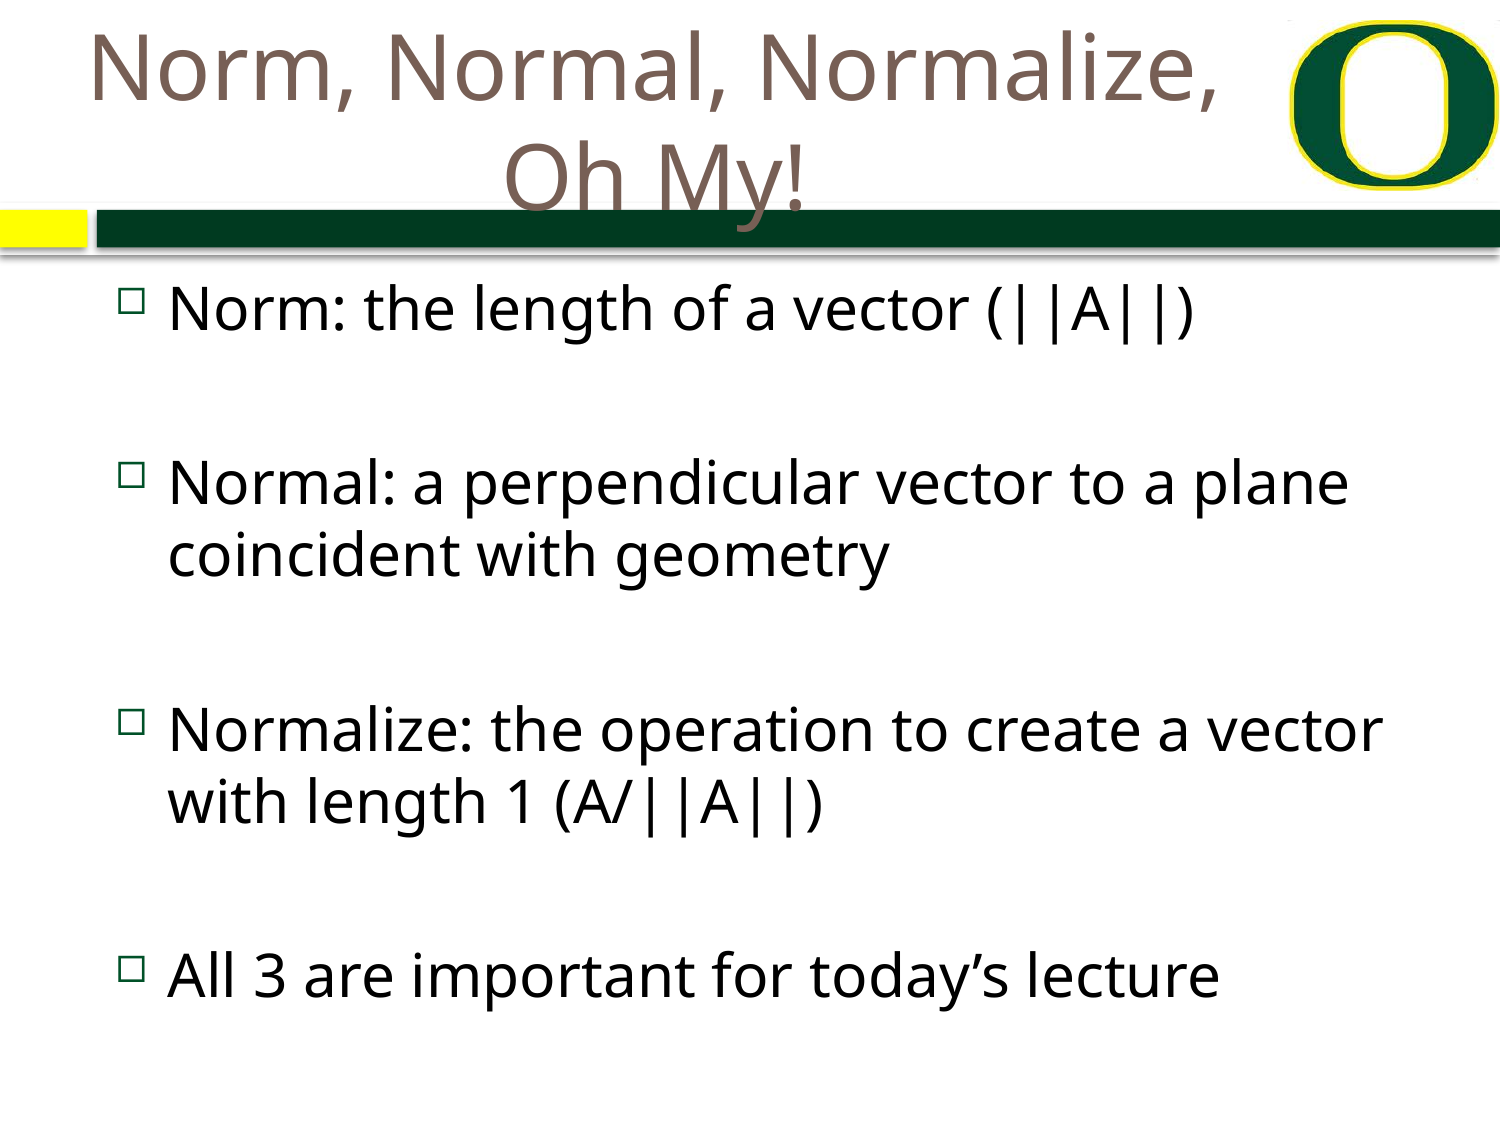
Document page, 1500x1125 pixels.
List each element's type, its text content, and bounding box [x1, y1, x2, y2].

list Norm: the length of a vector (||A||) Normal: a perpendicular vector to a plane coincident with geometry Normalize: the operation to create a vector with length 1 (A/||A||) All 3 are important for today’s lecture [100, 262, 1438, 1000]
title Norm, Normal, Normalize, Oh My! [0, 37, 1310, 200]
picture [1287, 20, 1500, 191]
